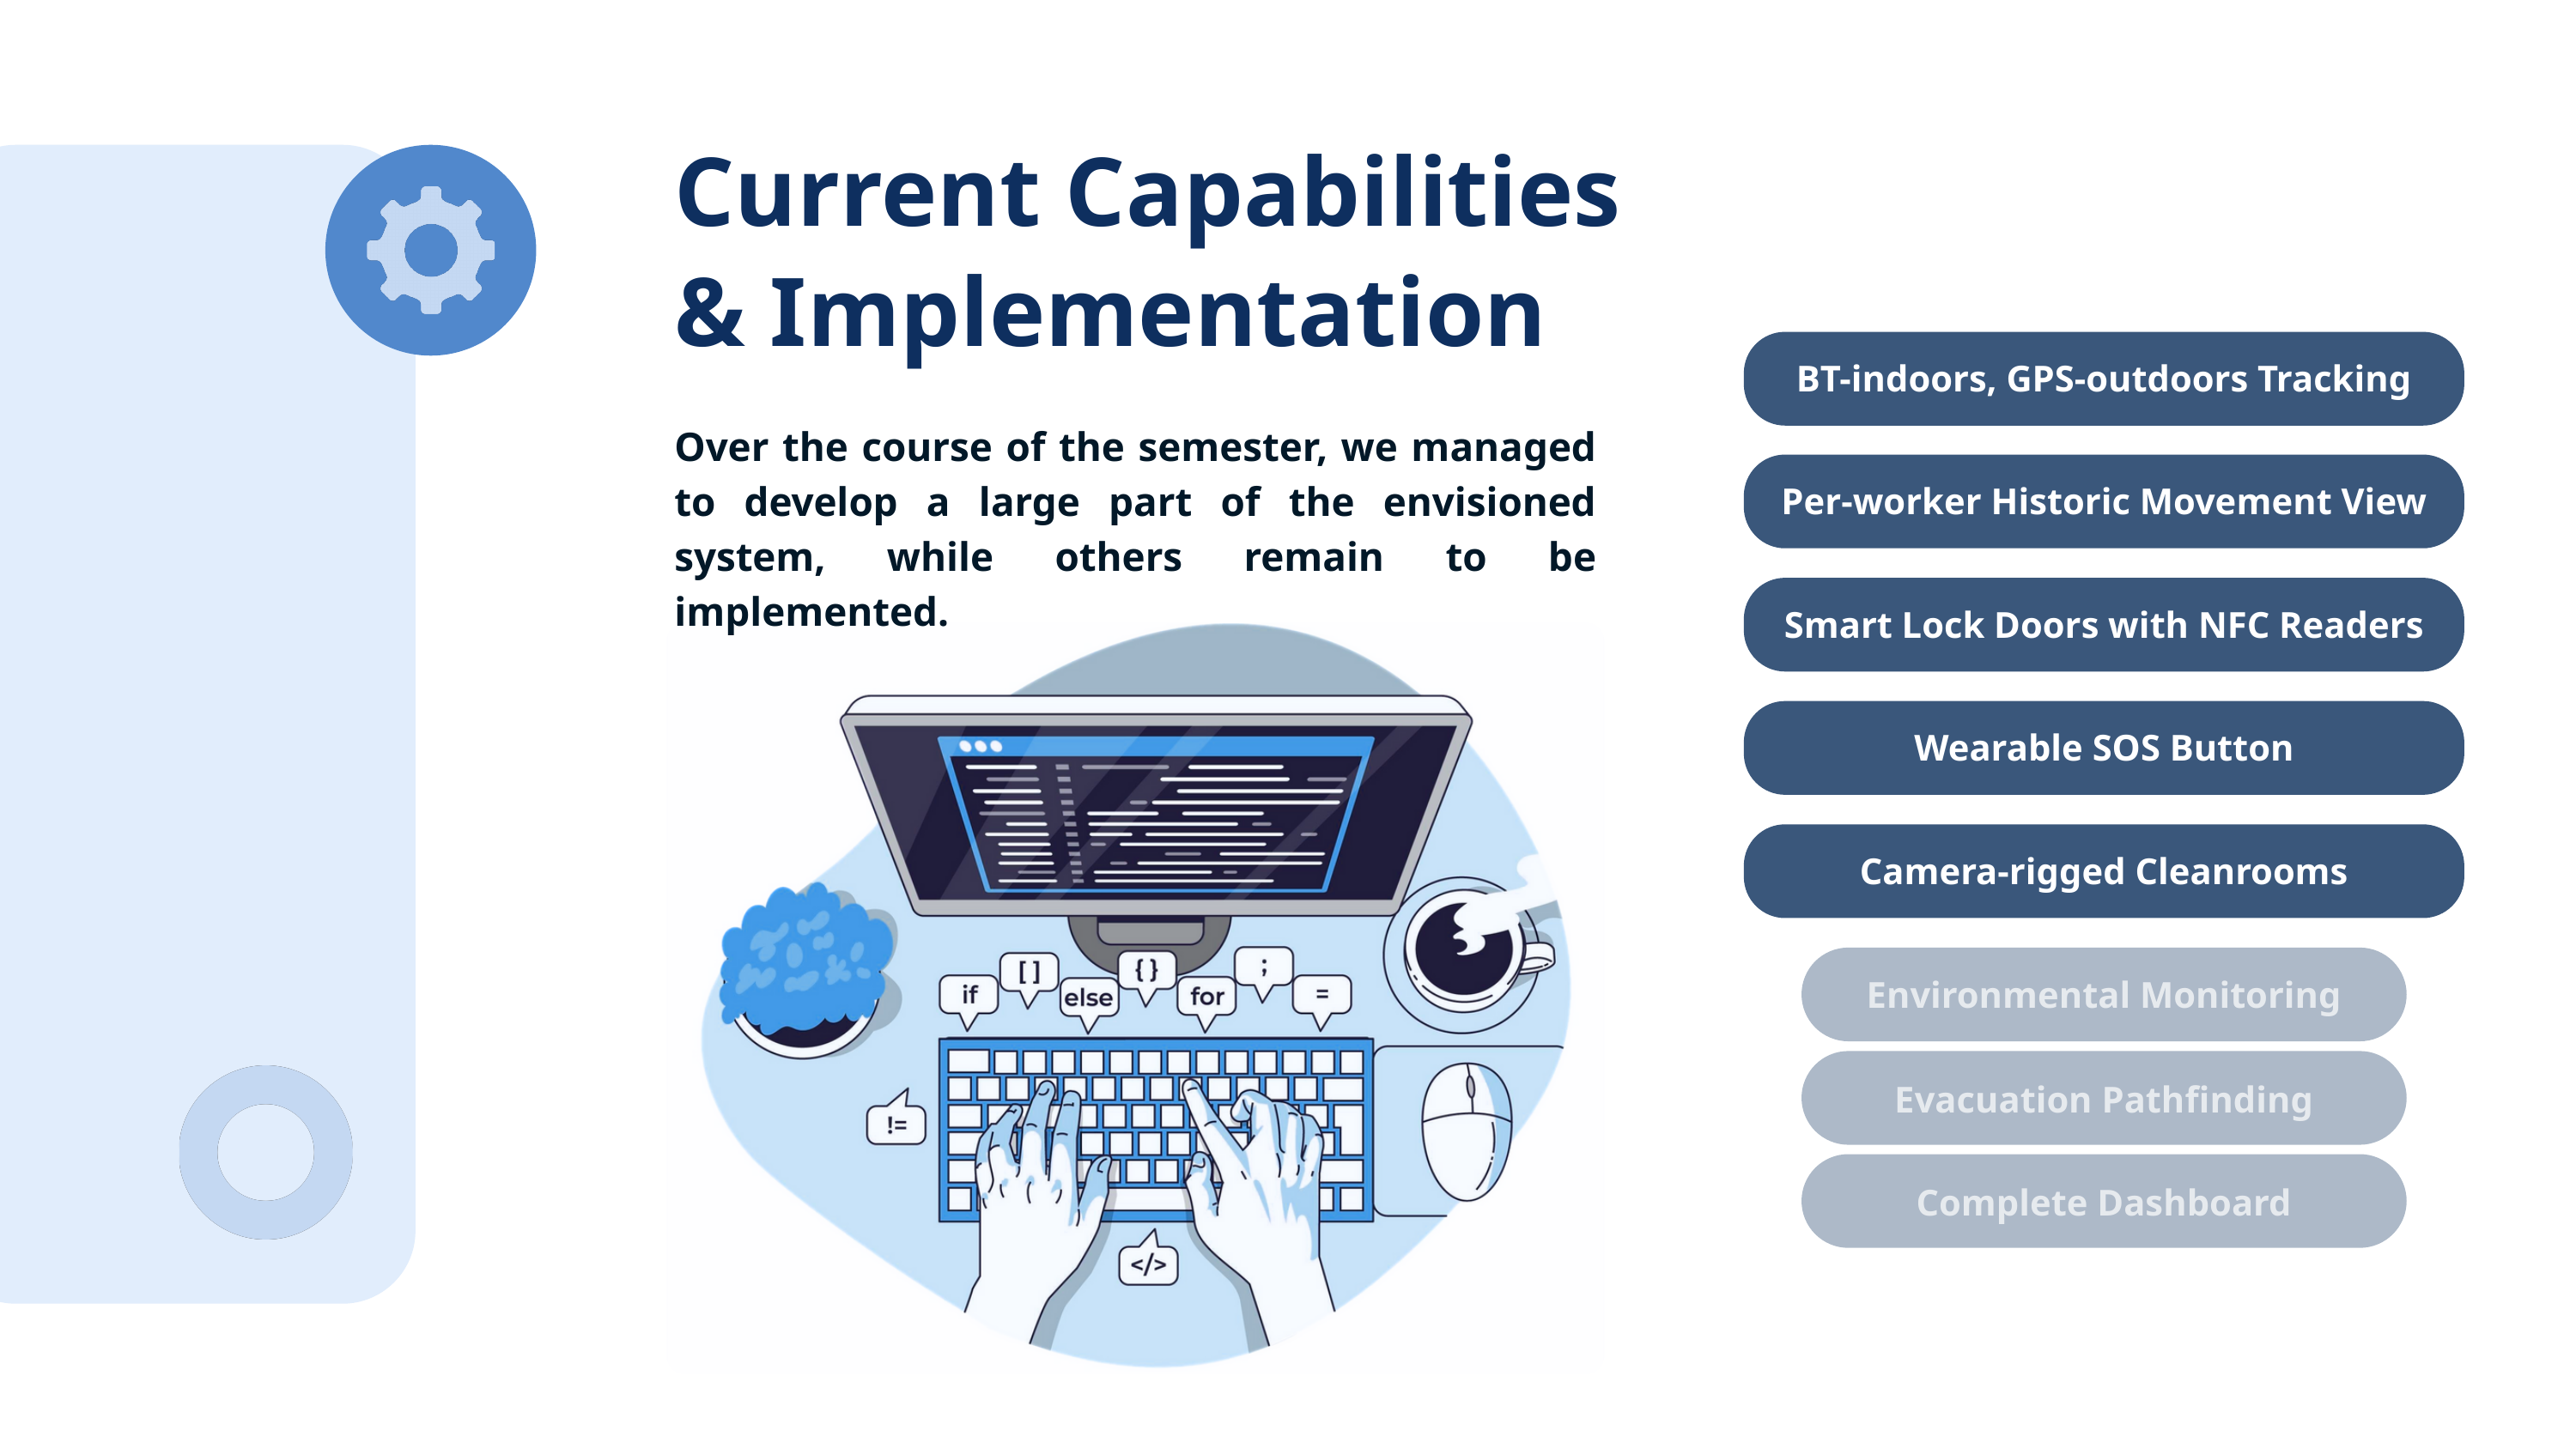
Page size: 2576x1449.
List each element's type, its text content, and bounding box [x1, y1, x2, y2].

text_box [1743, 700, 2465, 796]
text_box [1743, 577, 2465, 672]
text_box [1801, 1051, 2407, 1145]
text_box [1743, 824, 2465, 919]
text_box Current Capabilities & Implementation [674, 124, 1638, 366]
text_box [1743, 454, 2465, 549]
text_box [1743, 331, 2465, 426]
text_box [0, 144, 416, 1304]
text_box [325, 144, 537, 356]
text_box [1801, 947, 2407, 1042]
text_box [1801, 1154, 2407, 1248]
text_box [666, 622, 1605, 1375]
text_box Over the course of the semester, we managed to develop a large part of the envisioned system, while others remain to be implemented. [674, 413, 1597, 621]
